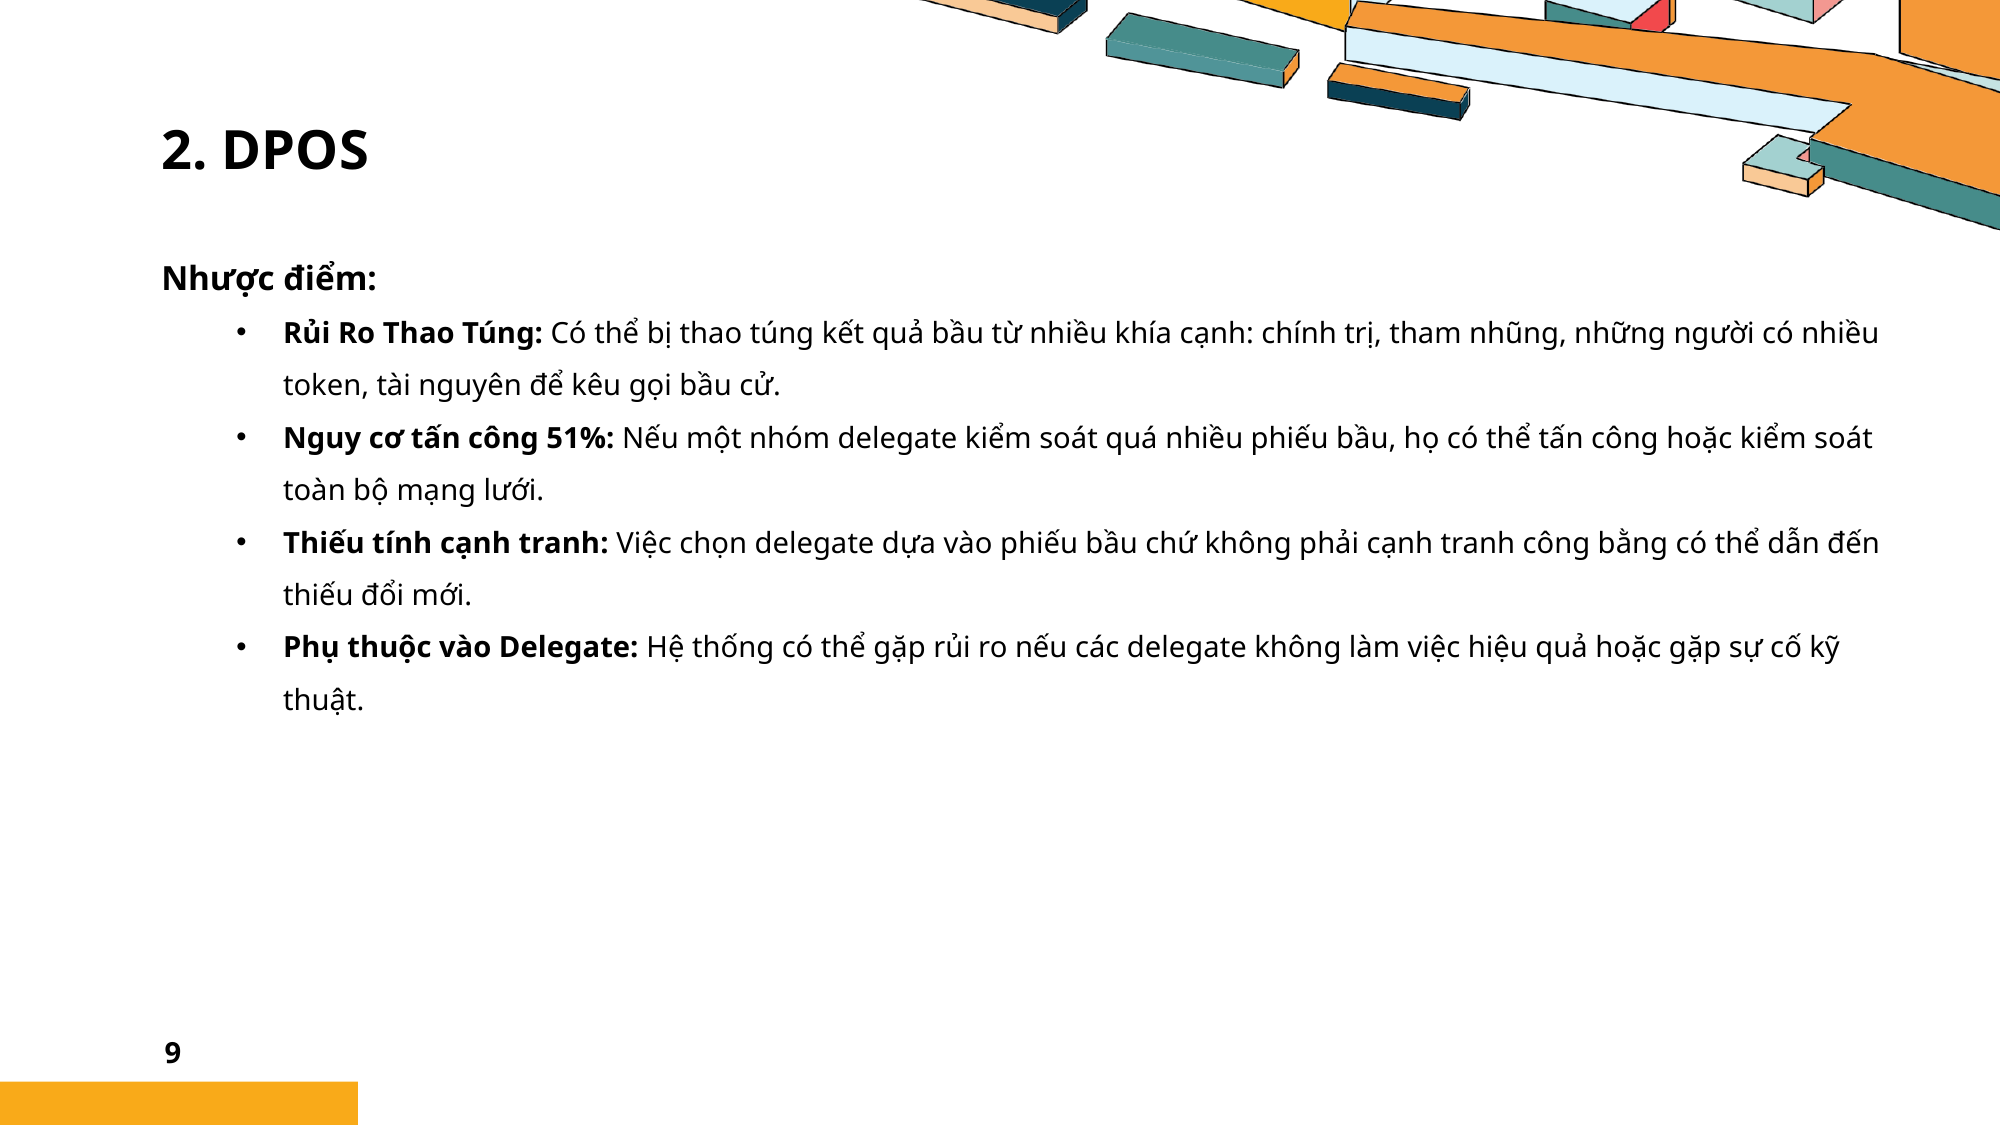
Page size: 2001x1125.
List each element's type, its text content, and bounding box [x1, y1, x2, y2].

text_box Nhược điểm: Rủi Ro Thao Túng: Có thể bị thao túng kết quả bầu từ nhiều khía cạnh: chính trị, tham nhũng, những người có nhiều token, tài nguyên để kêu gọi bầu cử. Nguy cơ tấn công 51%: Nếu một nhóm delegate kiểm soát quá nhiều phiếu bầu, họ có thể tấn công hoặc kiểm soát toàn bộ mạng lưới. Thiếu tính cạnh tranh: Việc chọn delegate dựa vào phiếu bầu chứ không phải cạnh tranh công bằng có thể dẫn đến thiếu đổi mới. Phụ thuộc vào Delegate: Hệ thống có thể gặp rủi ro nếu các delegate không làm việc hiệu quả hoặc gặp sự cố kỹ thuật. [146, 229, 1896, 724]
slide_number 9 [149, 1024, 345, 1085]
title 2. DPOS [146, 50, 1508, 189]
picture [816, 0, 2000, 236]
